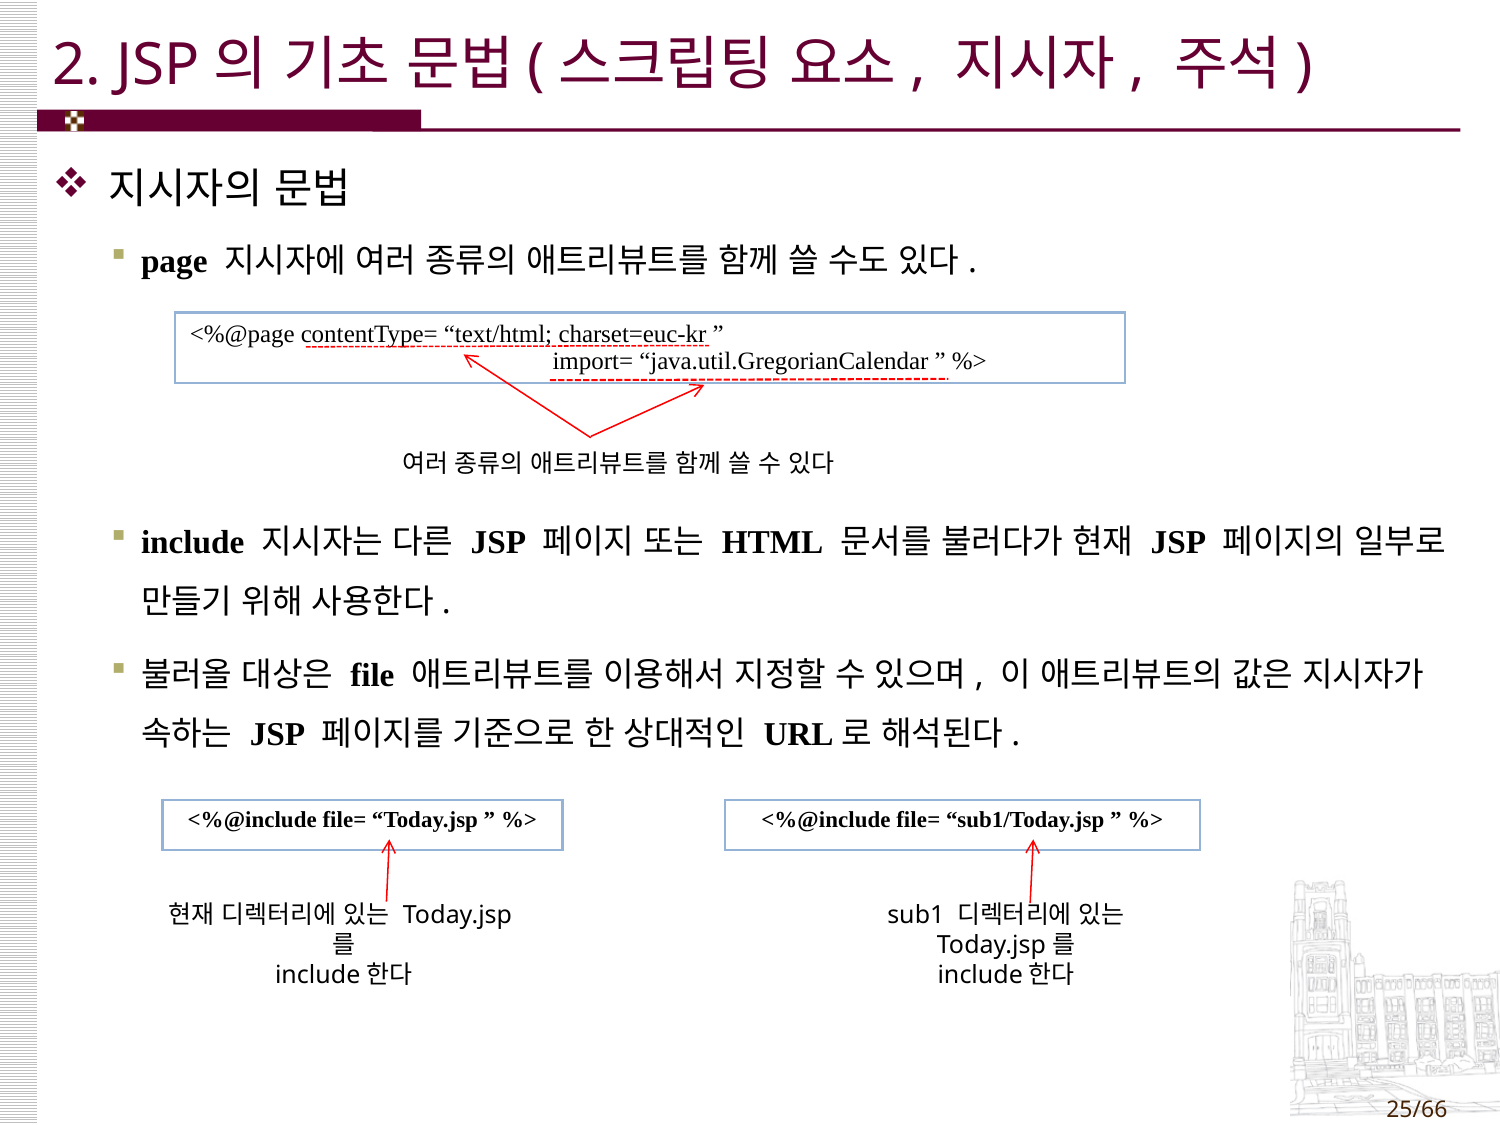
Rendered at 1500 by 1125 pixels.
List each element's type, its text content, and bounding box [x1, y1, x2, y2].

table_header <%@include file= “Today.jsp ” %> [164, 801, 561, 849]
picture [1290, 874, 1500, 1125]
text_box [356, 868, 420, 873]
list 지시자의 문법 page 지시자에 여러 종류의 애트리뷰트를 함께 쓸 수도 있다. include 지시자는 다른 JSP 페이지 또는 HTML 문서를 불러다가 현재 JSP 페이지의 일부로 만들기 위해 사용한다. 불러올 대상은 file 애트리뷰트를 이용해서 지정할 수 있으며, 이 애트리뷰트의 값은 지시자가 속하는 JSP 페이지를 기준으로 한 상대적인 URL로 해석된다. [37, 154, 1463, 1093]
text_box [590, 384, 705, 437]
table_header <%@page contentType= “text/html; charset=euc-kr ” import= “java.util.GregorianCalendar ” %> [176, 314, 1124, 382]
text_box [999, 869, 1064, 873]
text_box 현재 디렉터리에 있는 Today.jsp를 include한다 [148, 910, 539, 977]
title 2. JSP의 기초 문법(스크립팅 요소, 지시자, 주석) [36, 13, 1426, 109]
text_box sub1 디렉터리에 있는 Today.jsp를 include한다 [810, 910, 1202, 977]
picture [65, 111, 84, 131]
text_box 여러 종류의 애트리뷰트를 함께 쓸 수 있다 [360, 435, 877, 490]
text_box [463, 354, 591, 438]
table_header <%@include file= “sub1/Today.jsp ” %> [726, 801, 1199, 849]
